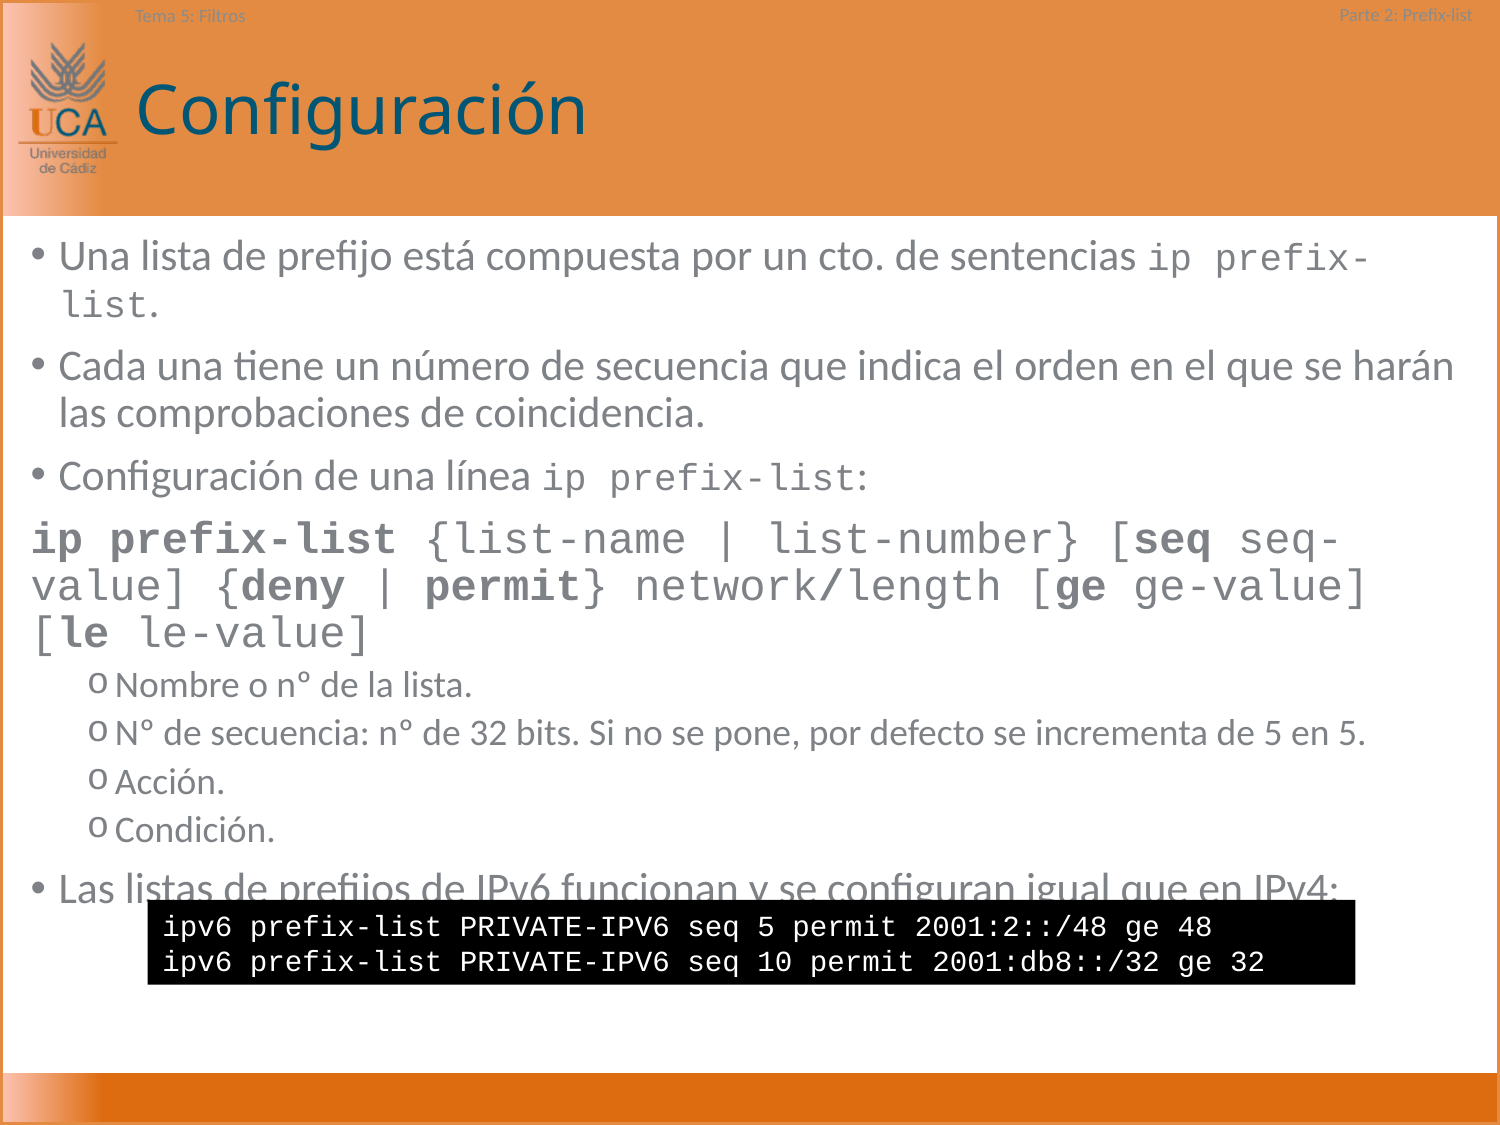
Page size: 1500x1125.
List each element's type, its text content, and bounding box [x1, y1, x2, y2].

title Configuración [120, 48, 1488, 176]
picture [15, 40, 121, 176]
list Una lista de prefijo está compuesta por un cto. de sentencias ip prefix-list. Cada una tiene un número de secuencia que indica el orden en el que se harán las comprobaciones de coincidencia. Configuración de una línea ip prefix-list: ip prefix-list {list-name | list-number} [seq seq-value] {deny | permit} network/length [ge ge-value] [le le-value] Nombre o nº de la lista. Nº de secuencia: nº de 32 bits. Si no se pone, por defecto se incrementa de 5 en 5. Acción. Condición. Las listas de prefijos de IPv6 funcionan y se configuran igual que en IPv4: [15, 225, 1488, 1074]
text_box ipv6 prefix-list PRIVATE-IPV6 seq 5 permit 2001:2::/48 ge 48 ipv6 prefix-list PRIVATE-IPV6 seq 10 permit 2001:db8::/32 ge 32 [147, 899, 1356, 985]
